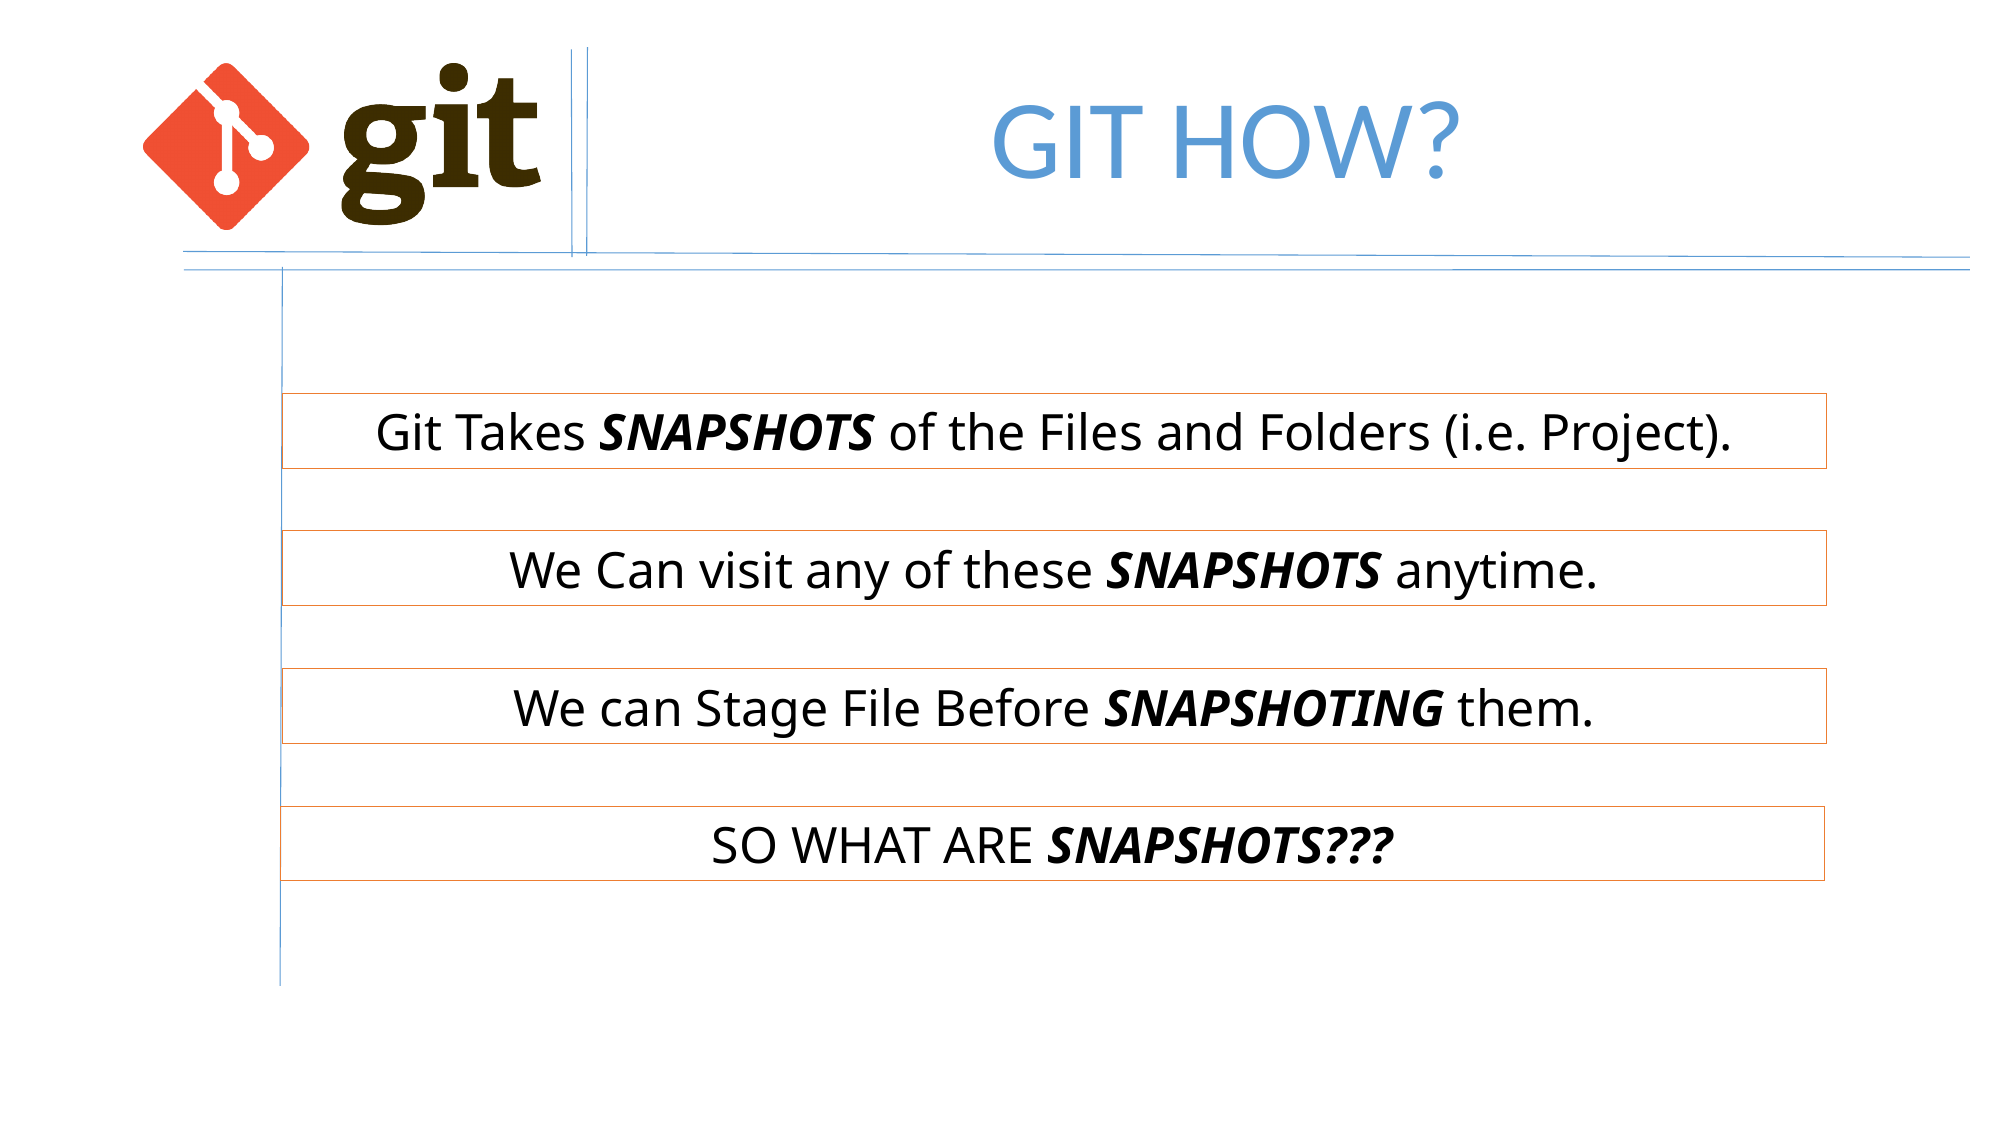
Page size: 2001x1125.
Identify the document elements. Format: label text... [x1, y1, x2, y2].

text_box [182, 251, 1970, 258]
text_box SO WHAT ARE SNAPSHOTS??? [283, 806, 1825, 881]
text_box Git Takes SNAPSHOTS of the Files and Folders (i.e. Project). [283, 393, 1827, 469]
picture [143, 63, 541, 230]
text_box We can Stage File Before SNAPSHOTING them. [283, 668, 1827, 744]
text_box We Can visit any of these SNAPSHOTS anytime. [283, 530, 1827, 606]
text_box GIT HOW? [975, 58, 1481, 209]
